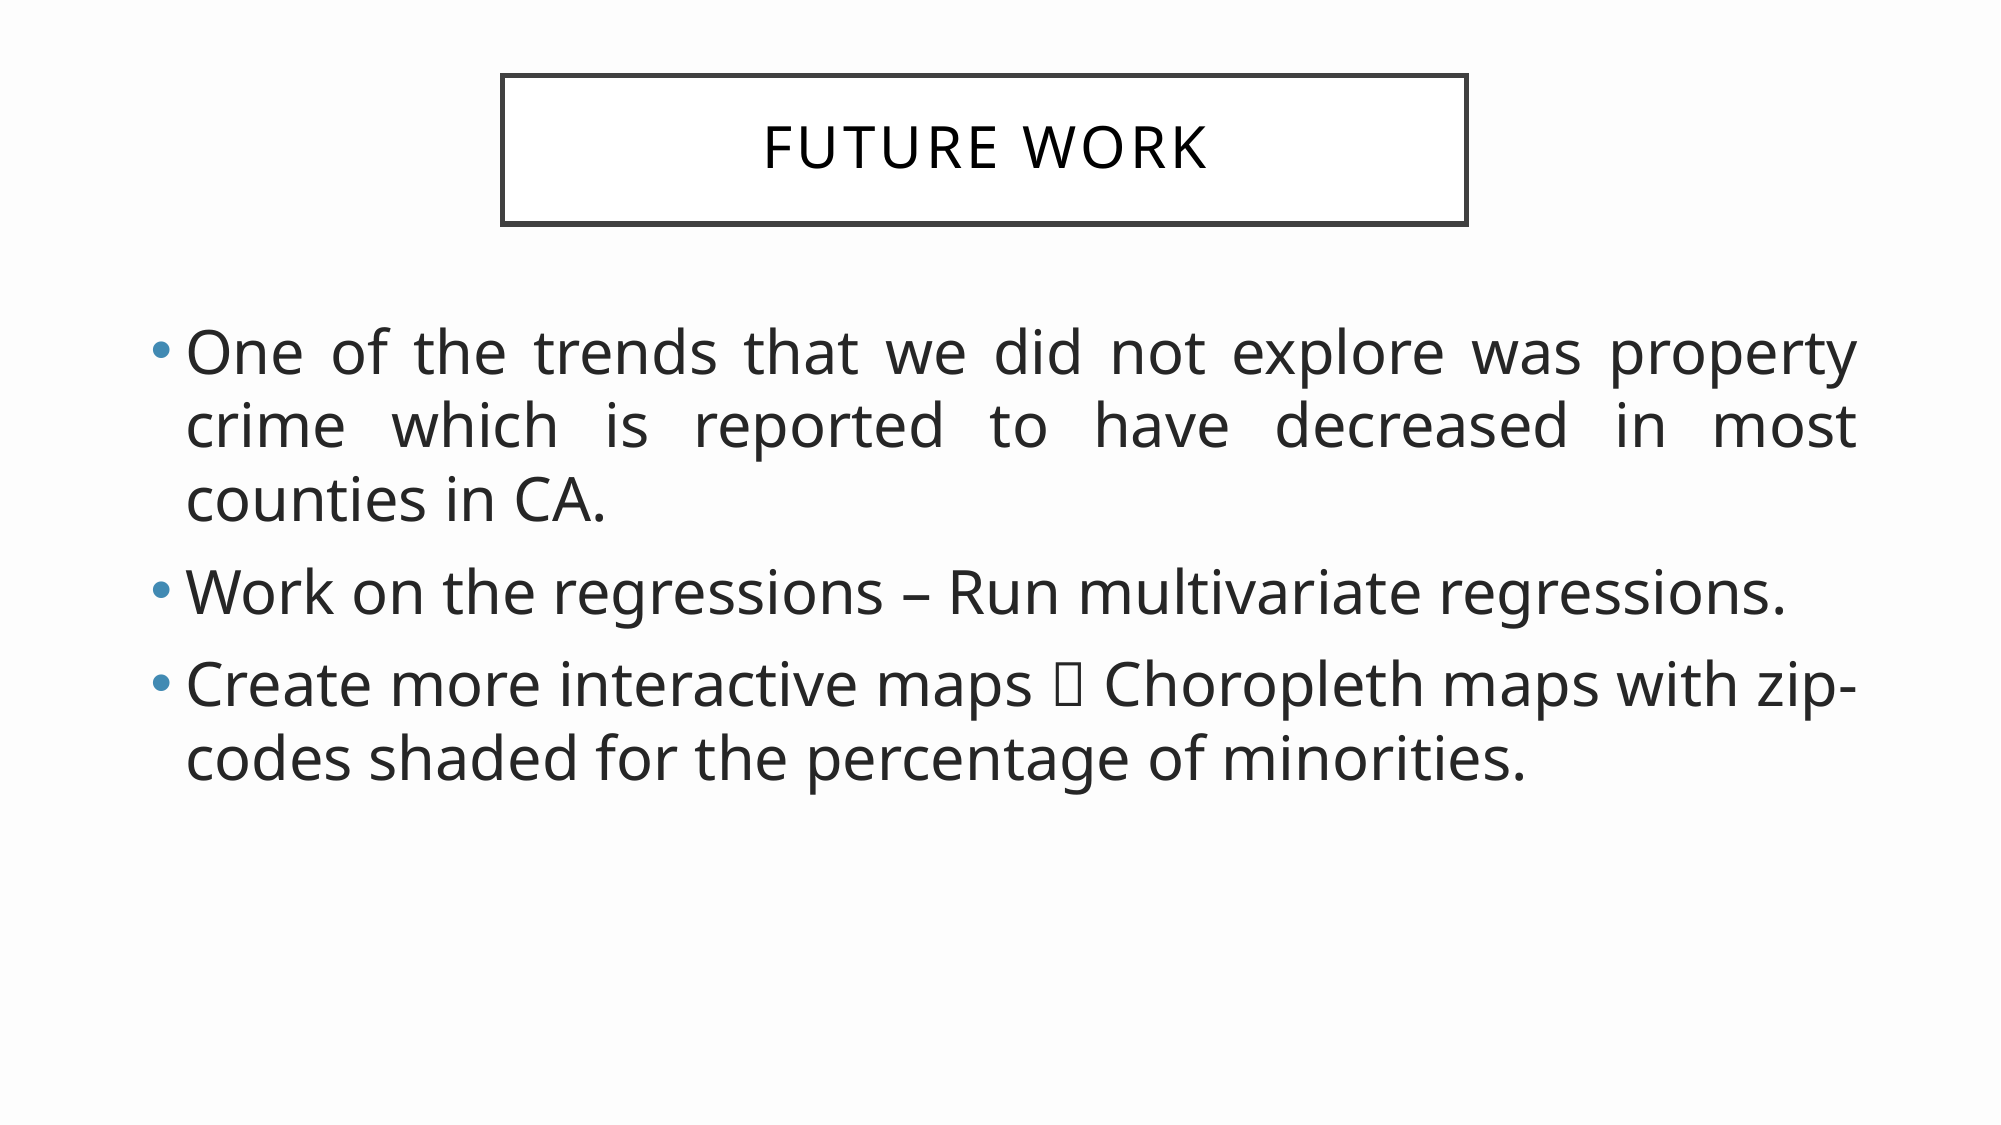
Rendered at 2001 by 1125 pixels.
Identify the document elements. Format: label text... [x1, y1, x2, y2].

title Future Work [500, 73, 1469, 227]
list One of the trends that we did not explore was property crime which is reported to have decreased in most counties in CA. Work on the regressions – Run multivariate regressions. Create more interactive maps  Choropleth maps with zip-codes shaded for the percentage of minorities. [135, 305, 1875, 808]
